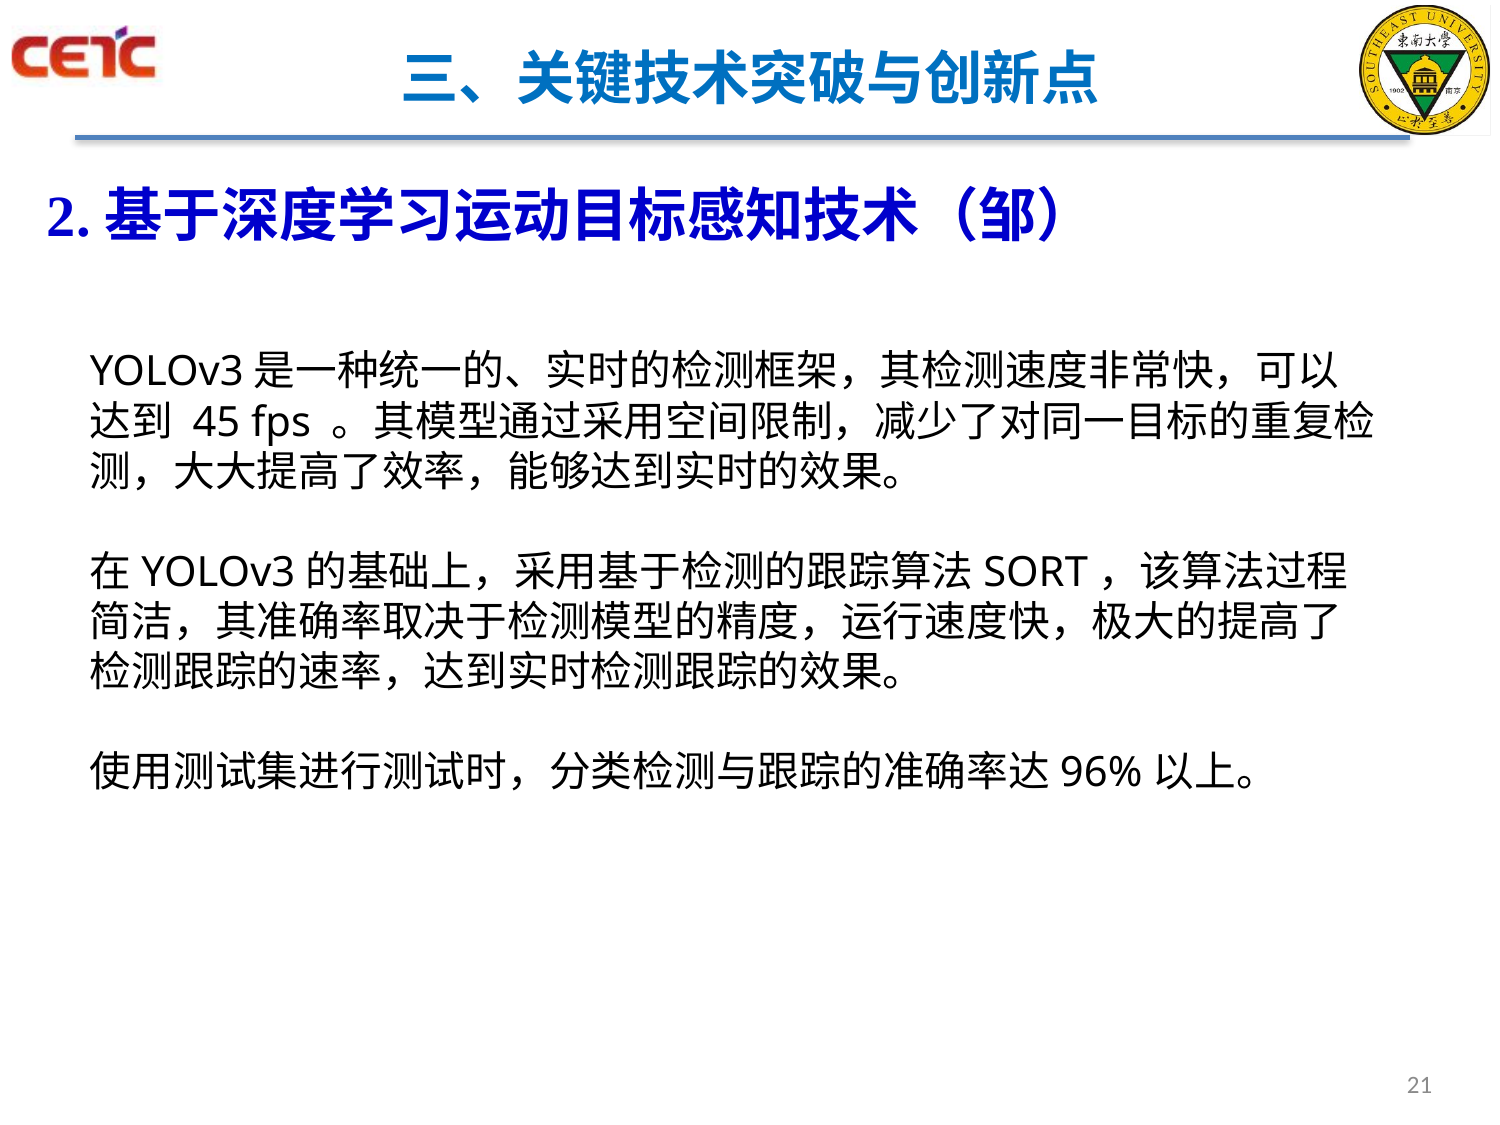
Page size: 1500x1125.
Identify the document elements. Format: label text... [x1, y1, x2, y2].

picture [1359, 5, 1491, 136]
text_box 2.基于深度学习运动目标感知技术（邹） [32, 142, 1110, 256]
title 三、关键技术突破与创新点 [75, 29, 1425, 122]
text_box YOLOv3是一种统一的、实时的检测框架，其检测速度非常快，可以达到 45 fps 。其模型通过采用空间限制，减少了对同一目标的重复检测，大大提高了效率，能够达到实时的效果。 在YOLOv3的基础上，采用基于检测的跟踪算法SORT，该算法过程简洁，其准确率取决于检测模型的精度，运行速度快，极大的提高了检测跟踪的速率，达到实时检测跟踪的效果。 使用测试集进行测试时，分类检测与跟踪的准确率达96%以上。 [74, 336, 1396, 802]
slide_number 21 [1097, 1065, 1448, 1103]
picture [9, 18, 166, 92]
